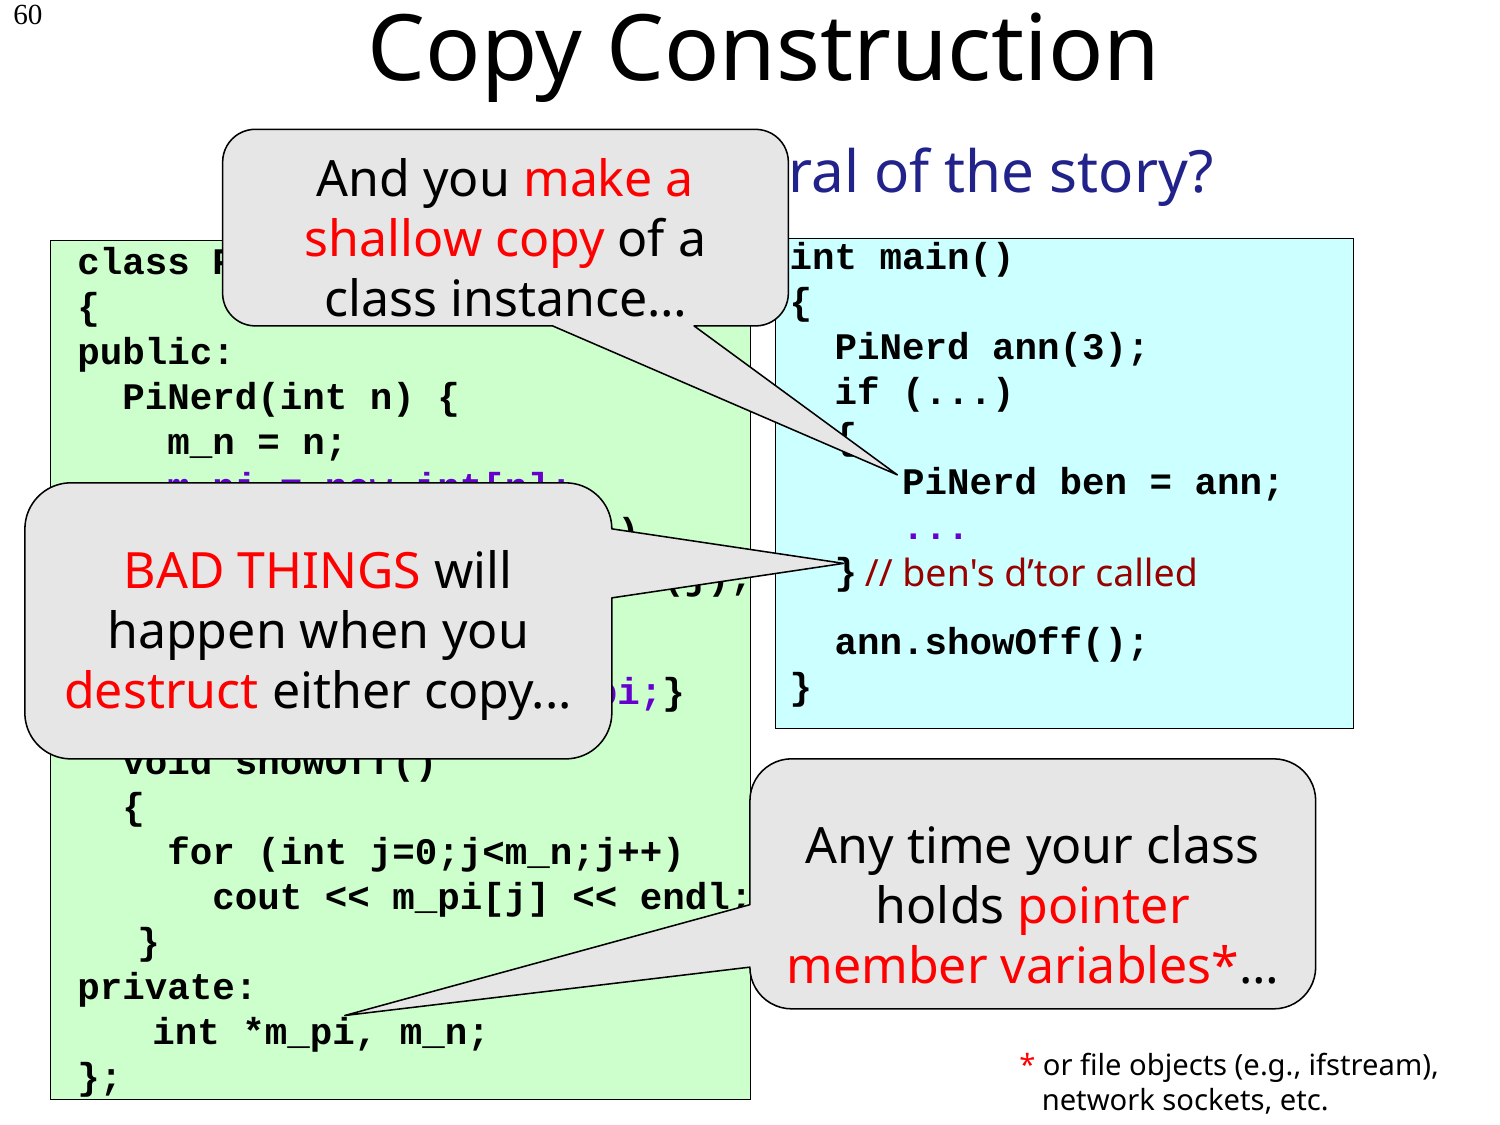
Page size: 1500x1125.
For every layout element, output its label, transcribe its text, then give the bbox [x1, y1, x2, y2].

text_box Copy Construction [54, 0, 1475, 138]
text_box So what’s the moral of the story? [162, 126, 1375, 212]
slide_number 60 [0, 0, 54, 63]
text_box And you make a shallow copy of a class instance… [222, 129, 789, 420]
text_box * or file objects (e.g., ifstream), network sockets, etc. [1004, 1039, 1462, 1124]
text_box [774, 224, 1438, 729]
text_box class PiNerd { public: PiNerd(int n) { m_n = n; m_pi = new int[n]; for (int j=0;j<n;j++) m_pi[j] = getPiDigit(j); } ~PiNerd(){delete []m_pi;} void showOff() { for (int j=0;j<m_n;j++) cout << m_pi[j] << endl; } private: int *m_pi, m_n; }; [0, 229, 792, 1125]
text_box BAD THINGS will happen when you destruct either copy... [24, 482, 769, 759]
text_box Any time your class holds pointer member variables*… [344, 758, 1316, 1016]
